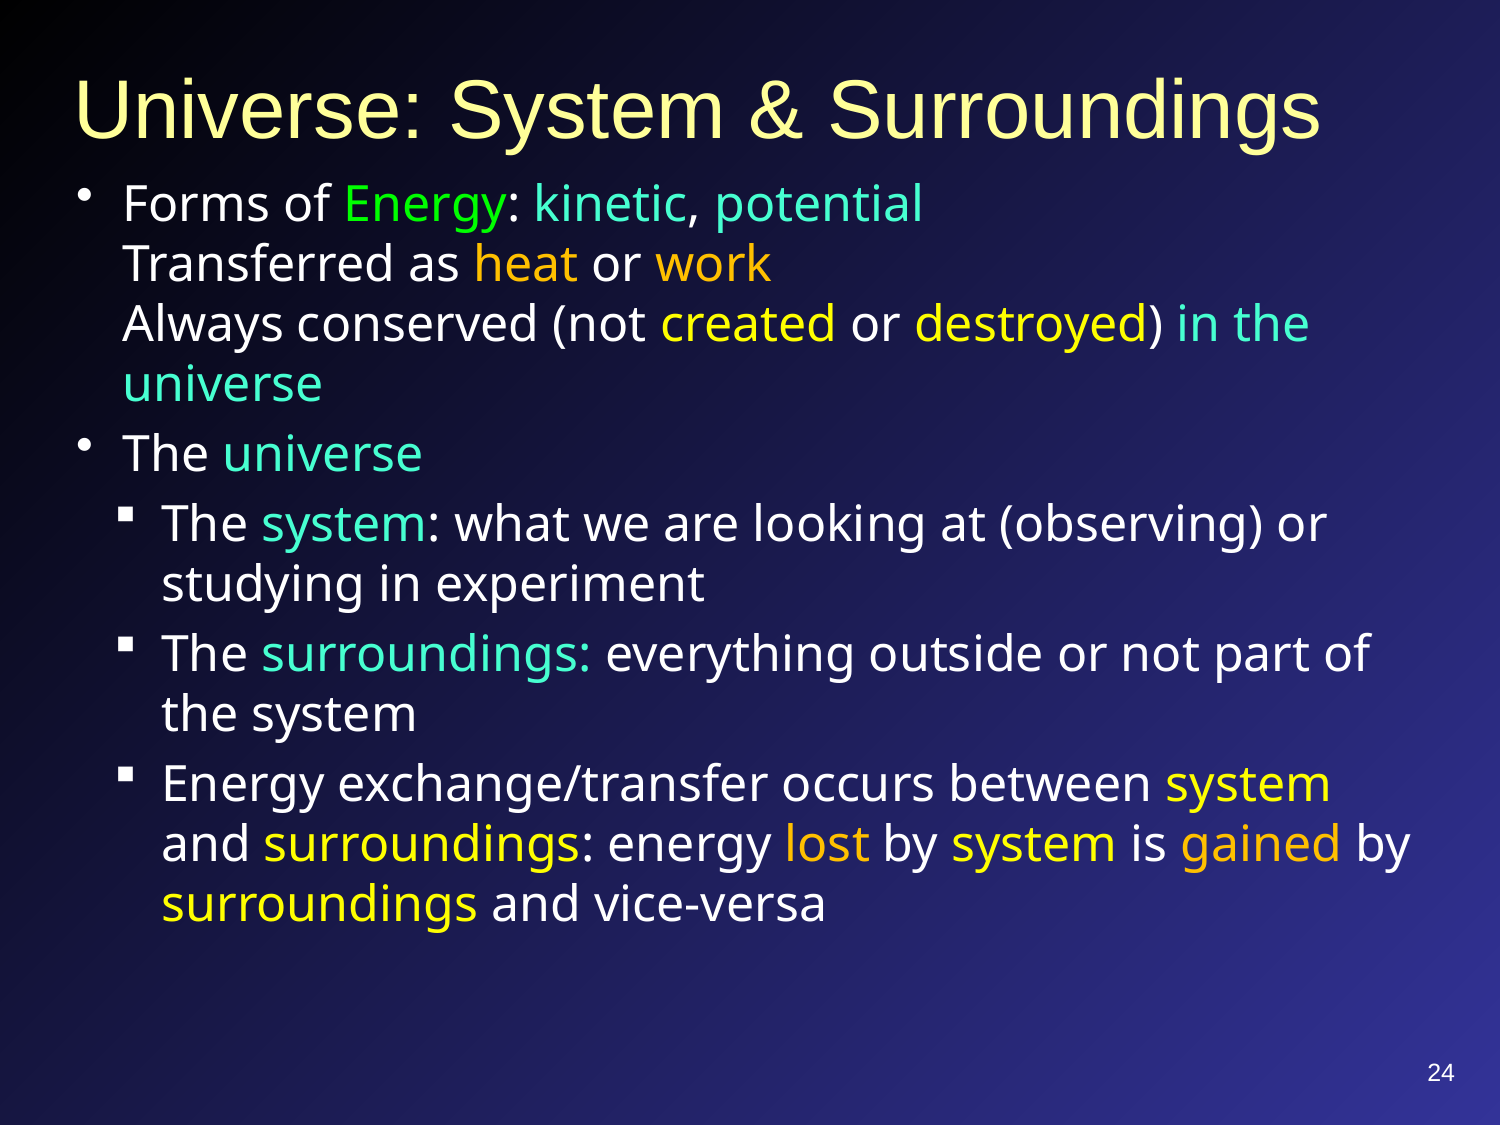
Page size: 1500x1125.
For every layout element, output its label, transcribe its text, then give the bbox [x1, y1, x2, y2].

list Forms of Energy: kinetic, potential Transferred as heat or work Always conserved (not created or destroyed) in the universe The universe The system: what we are looking at (observing) or studying in experiment The surroundings: everything outside or not part of the system Energy exchange/transfer occurs between system and surroundings: energy lost by system is gained by surroundings and vice-versa [60, 163, 1438, 1075]
title Universe: System & Surroundings [58, 47, 1441, 164]
slide_number 24 [1132, 1041, 1471, 1102]
